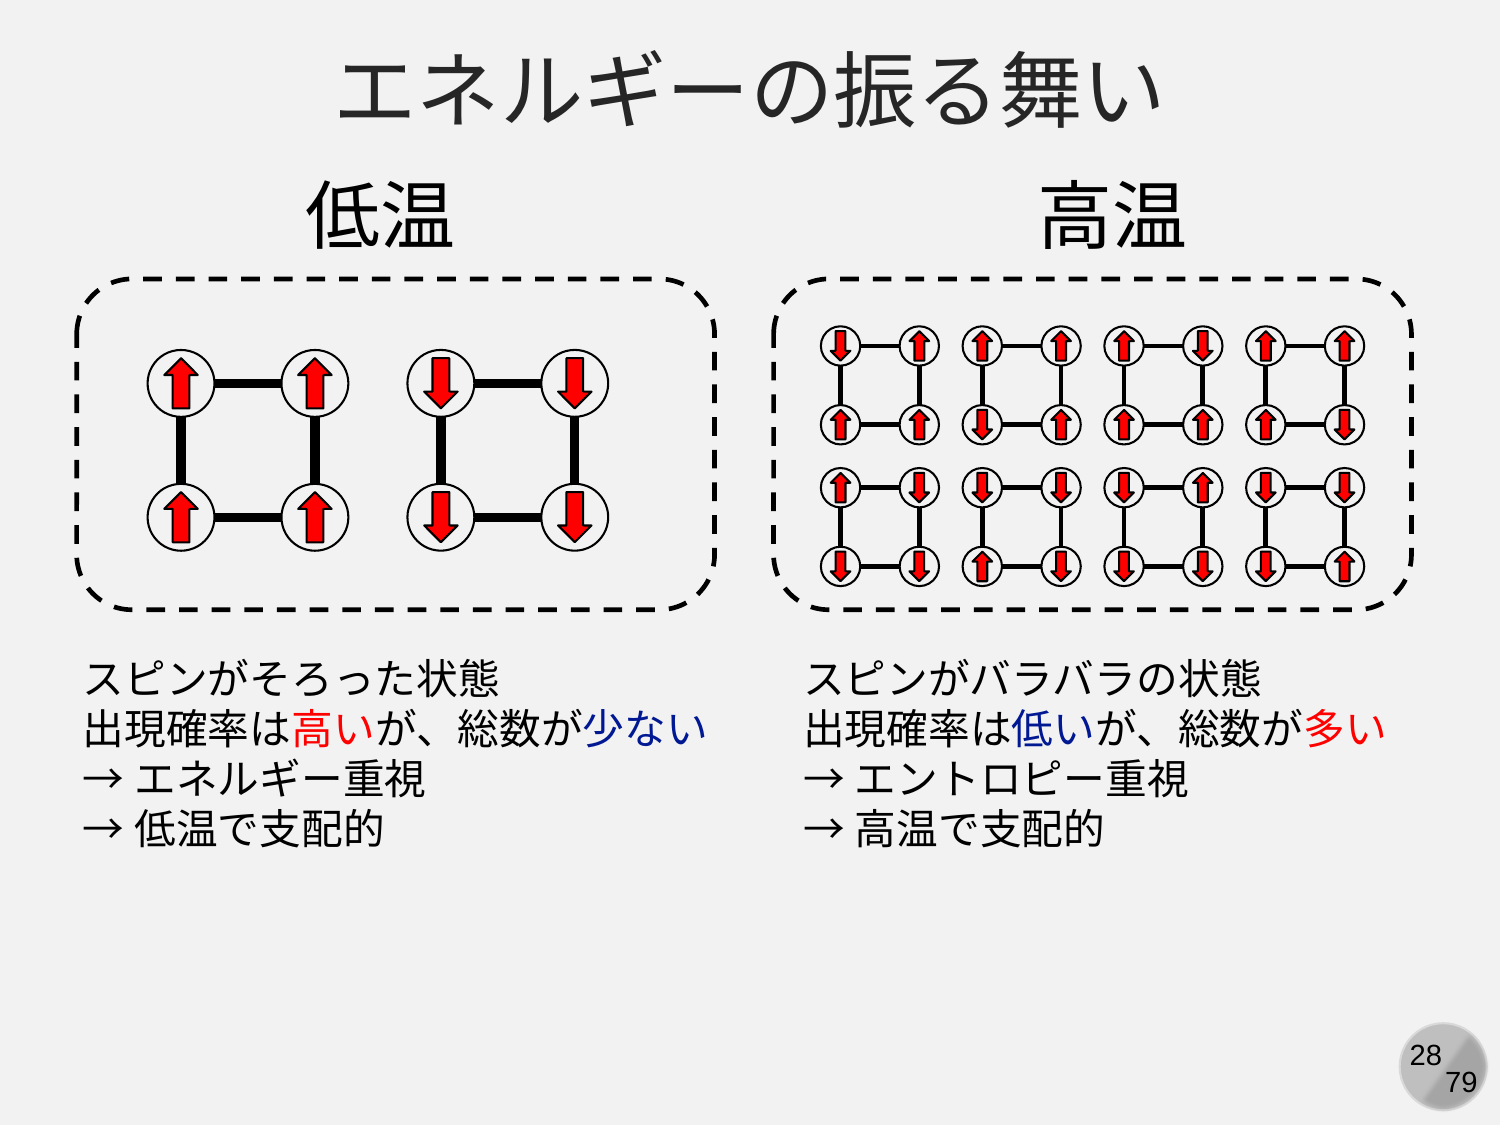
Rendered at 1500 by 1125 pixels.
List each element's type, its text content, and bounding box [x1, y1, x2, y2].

text_box 低温 [290, 160, 470, 266]
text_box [773, 278, 1412, 610]
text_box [147, 349, 349, 551]
text_box [75, 277, 716, 611]
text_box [407, 349, 609, 551]
list エネルギーの振る舞い [0, 31, 1500, 155]
text_box 高温 [1022, 160, 1203, 266]
text_box スピンがそろった状態 出現確率は高いが、総数が少ない →エネルギー重視 →低温で支配的 [67, 645, 724, 860]
text_box スピンがバラバラの状態 出現確率は低いが、総数が多い →エントロピー重視 →高温で支配的 [788, 645, 1402, 860]
